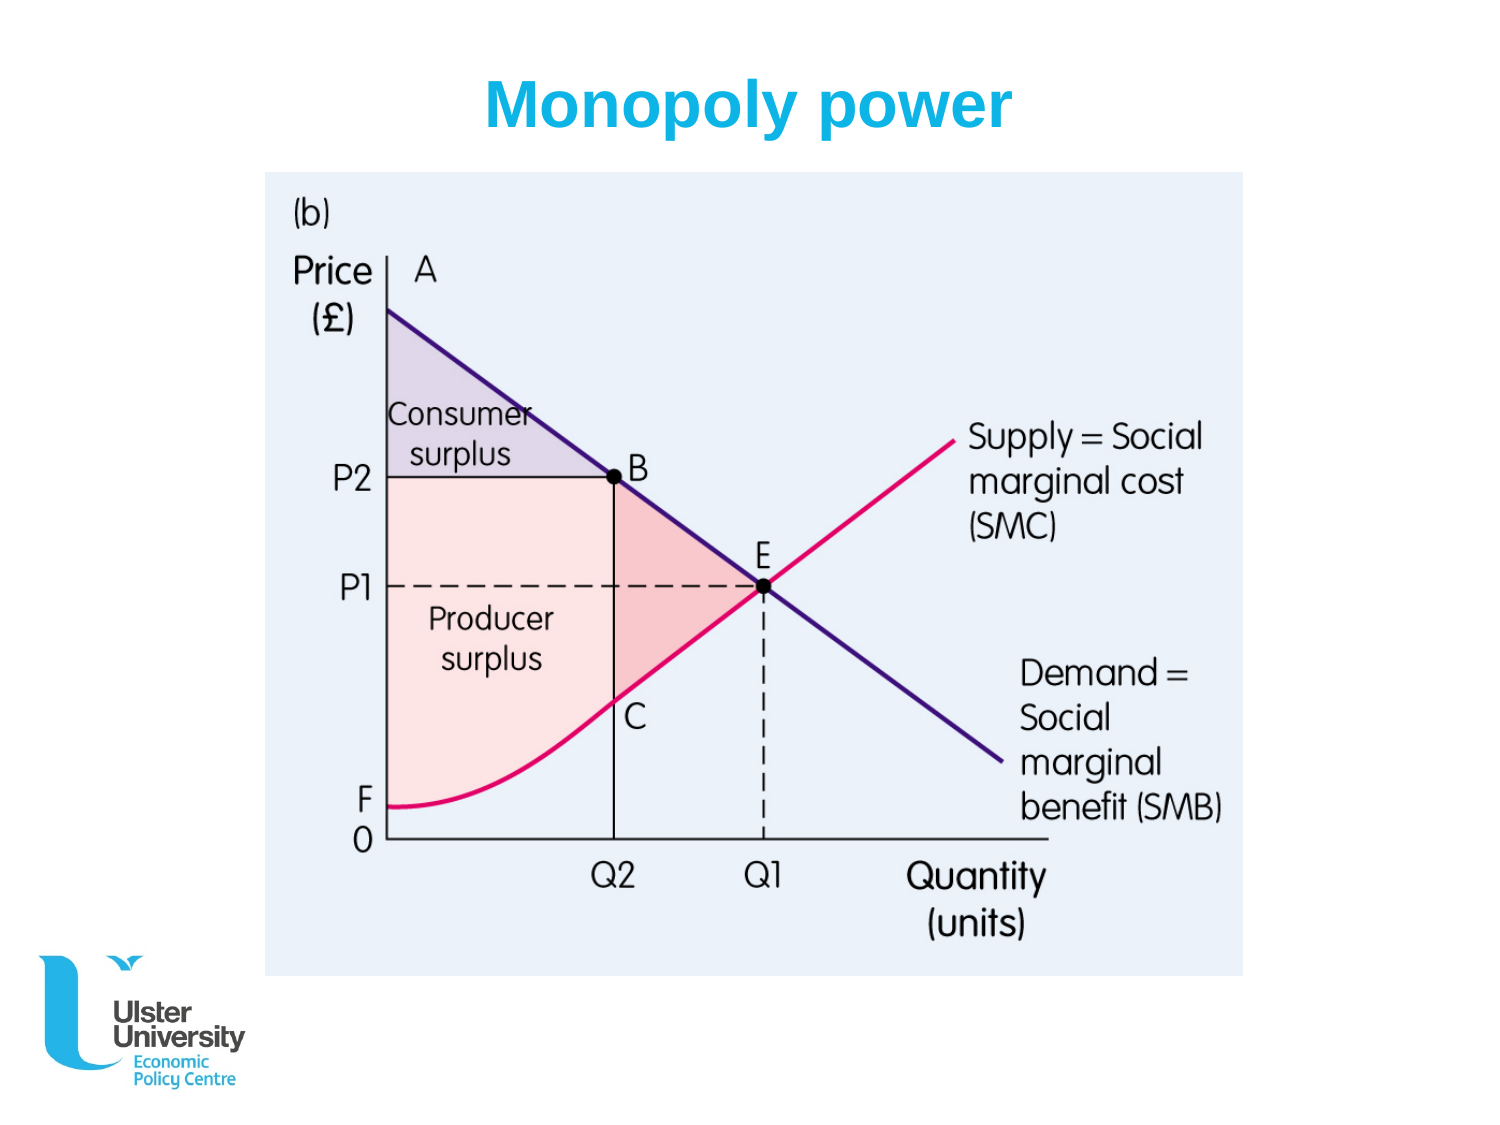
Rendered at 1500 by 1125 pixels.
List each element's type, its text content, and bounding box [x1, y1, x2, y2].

picture [5, 172, 1243, 1118]
title Monopoly power [75, 54, 1424, 147]
